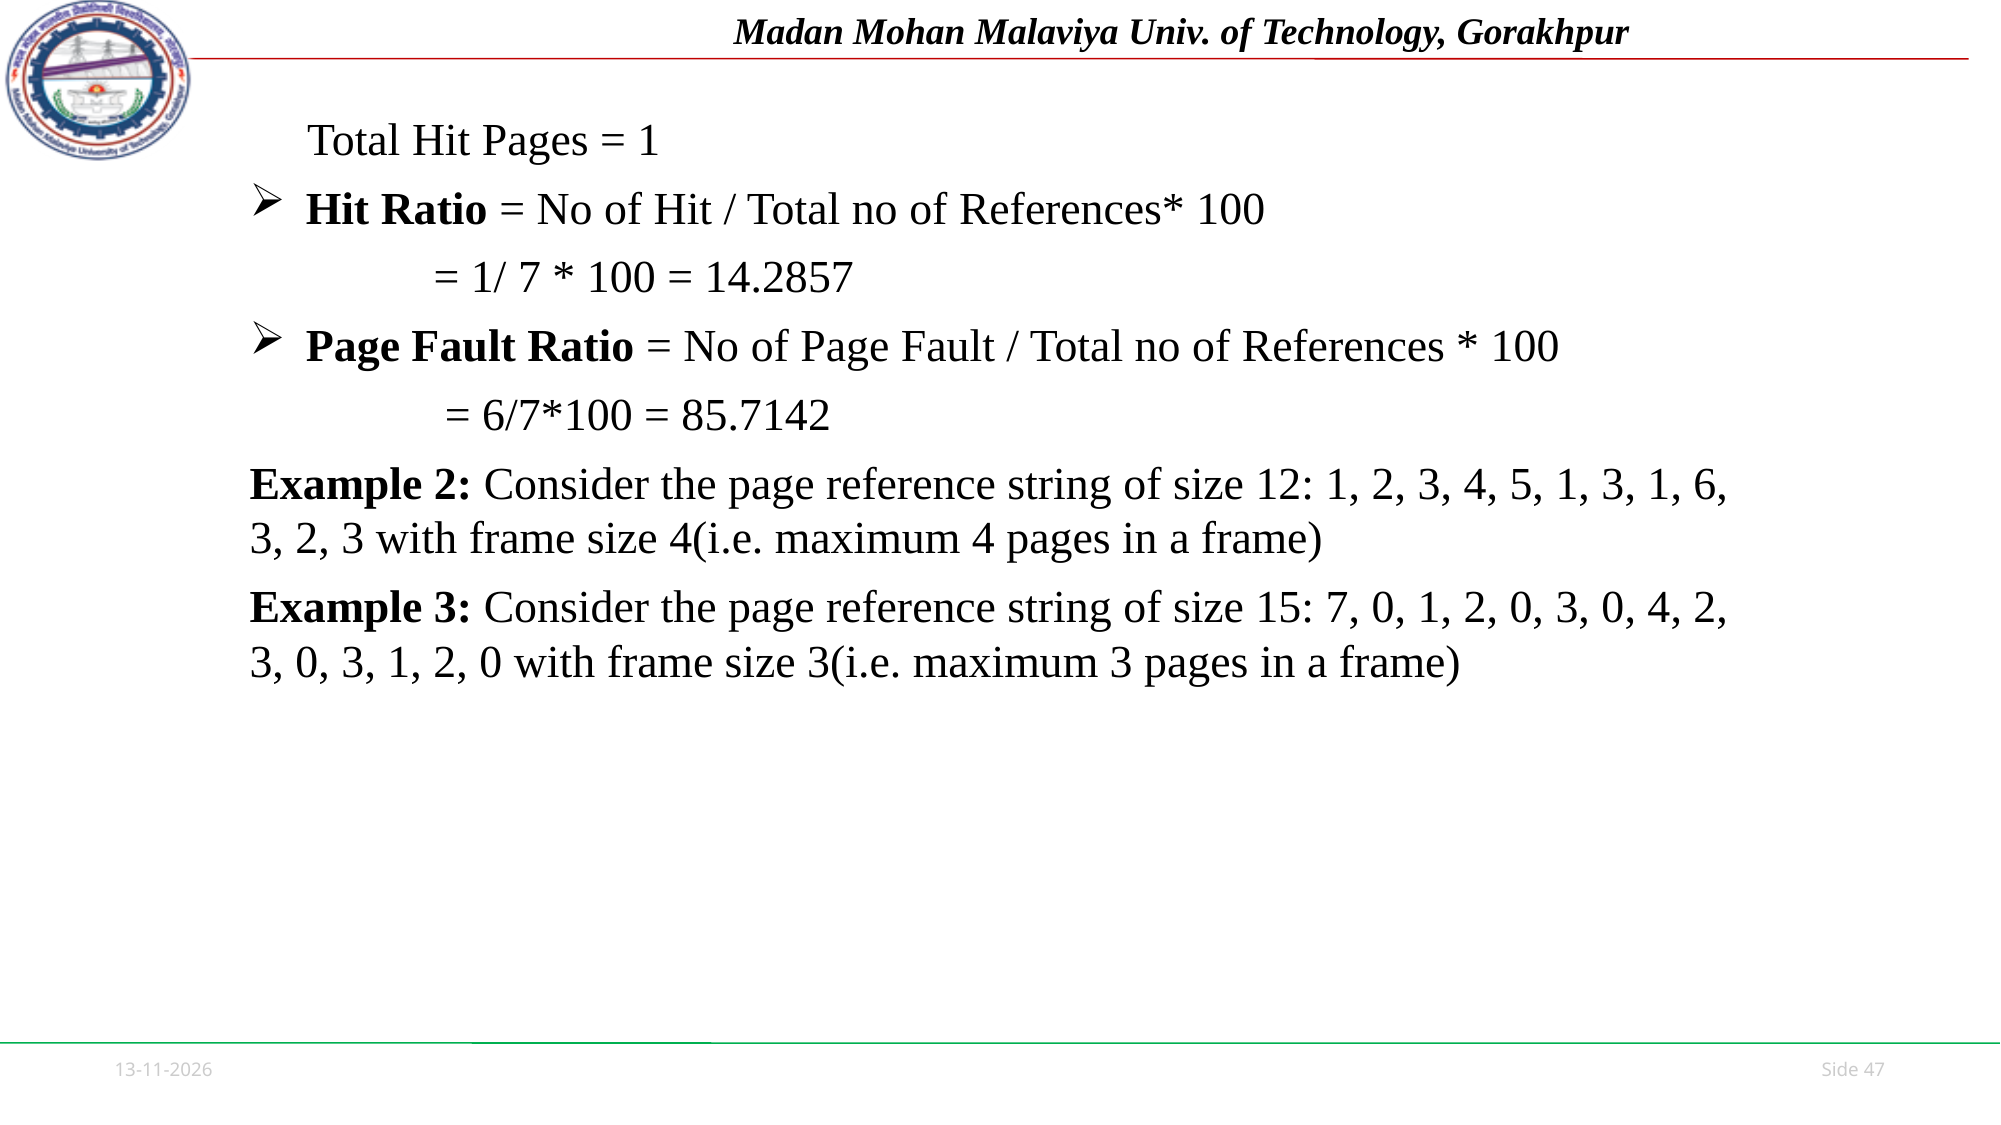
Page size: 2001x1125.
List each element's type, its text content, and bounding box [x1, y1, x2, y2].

list Total Hit Pages = 1 Hit Ratio = No of Hit / Total no of References* 100 = 1/ 7 * 100 = 14.2857 Page Fault Ratio = No of Page Fault / Total no of References * 100 = 6/7*100 = 85.7142 Example 2: Consider the page reference string of size 12: 1, 2, 3, 4, 5, 1, 3, 1, 6, 3, 2, 3 with frame size 4(i.e. maximum 4 pages in a frame) Example 3: Consider the page reference string of size 15: 7, 0, 1, 2, 0, 3, 0, 4, 2, 3, 0, 3, 1, 2, 0 with frame size 3(i.e. maximum 3 pages in a frame) [234, 102, 1779, 1009]
picture [0, 0, 197, 166]
